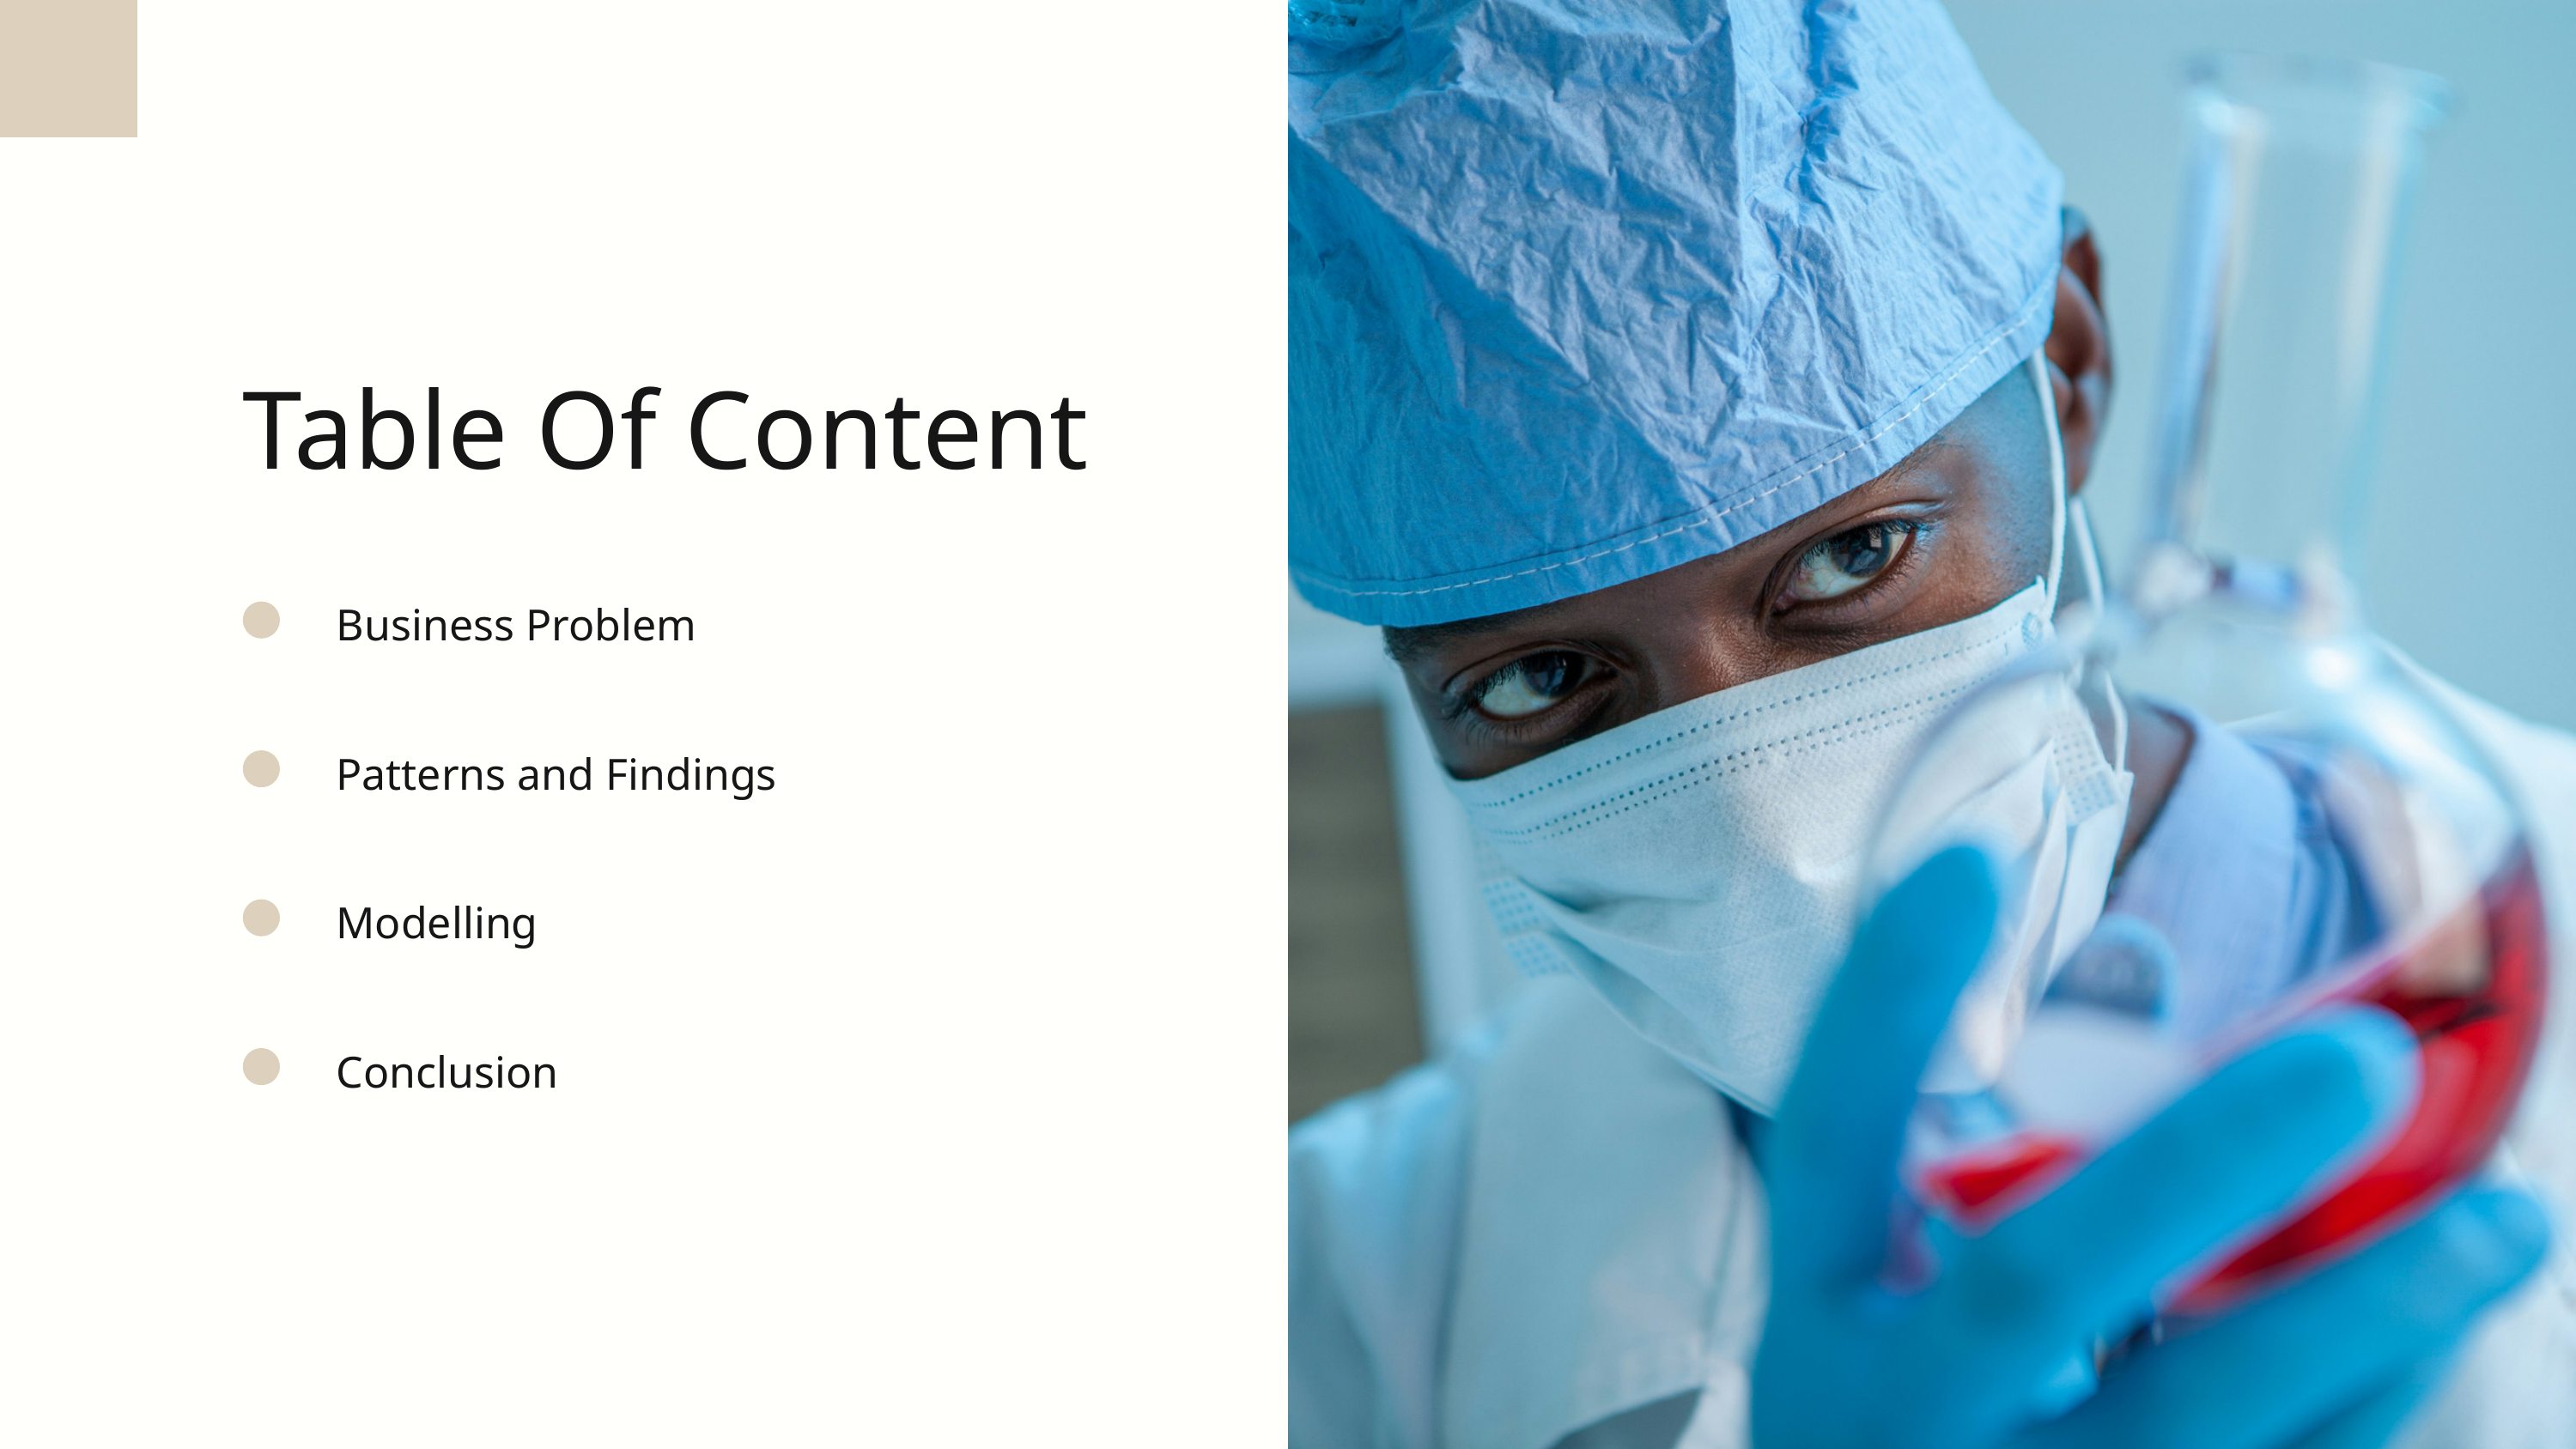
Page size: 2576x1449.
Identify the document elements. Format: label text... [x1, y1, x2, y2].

text_box Conclusion [336, 1036, 1205, 1096]
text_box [242, 1047, 281, 1086]
text_box Table Of Content [242, 340, 1283, 491]
text_box Patterns and Findings [336, 738, 1205, 799]
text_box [1287, 0, 2576, 1449]
text_box Business Problem [336, 589, 1205, 650]
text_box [242, 899, 281, 937]
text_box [242, 601, 281, 640]
text_box Modelling [336, 887, 1205, 948]
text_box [242, 749, 281, 788]
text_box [0, 0, 138, 138]
